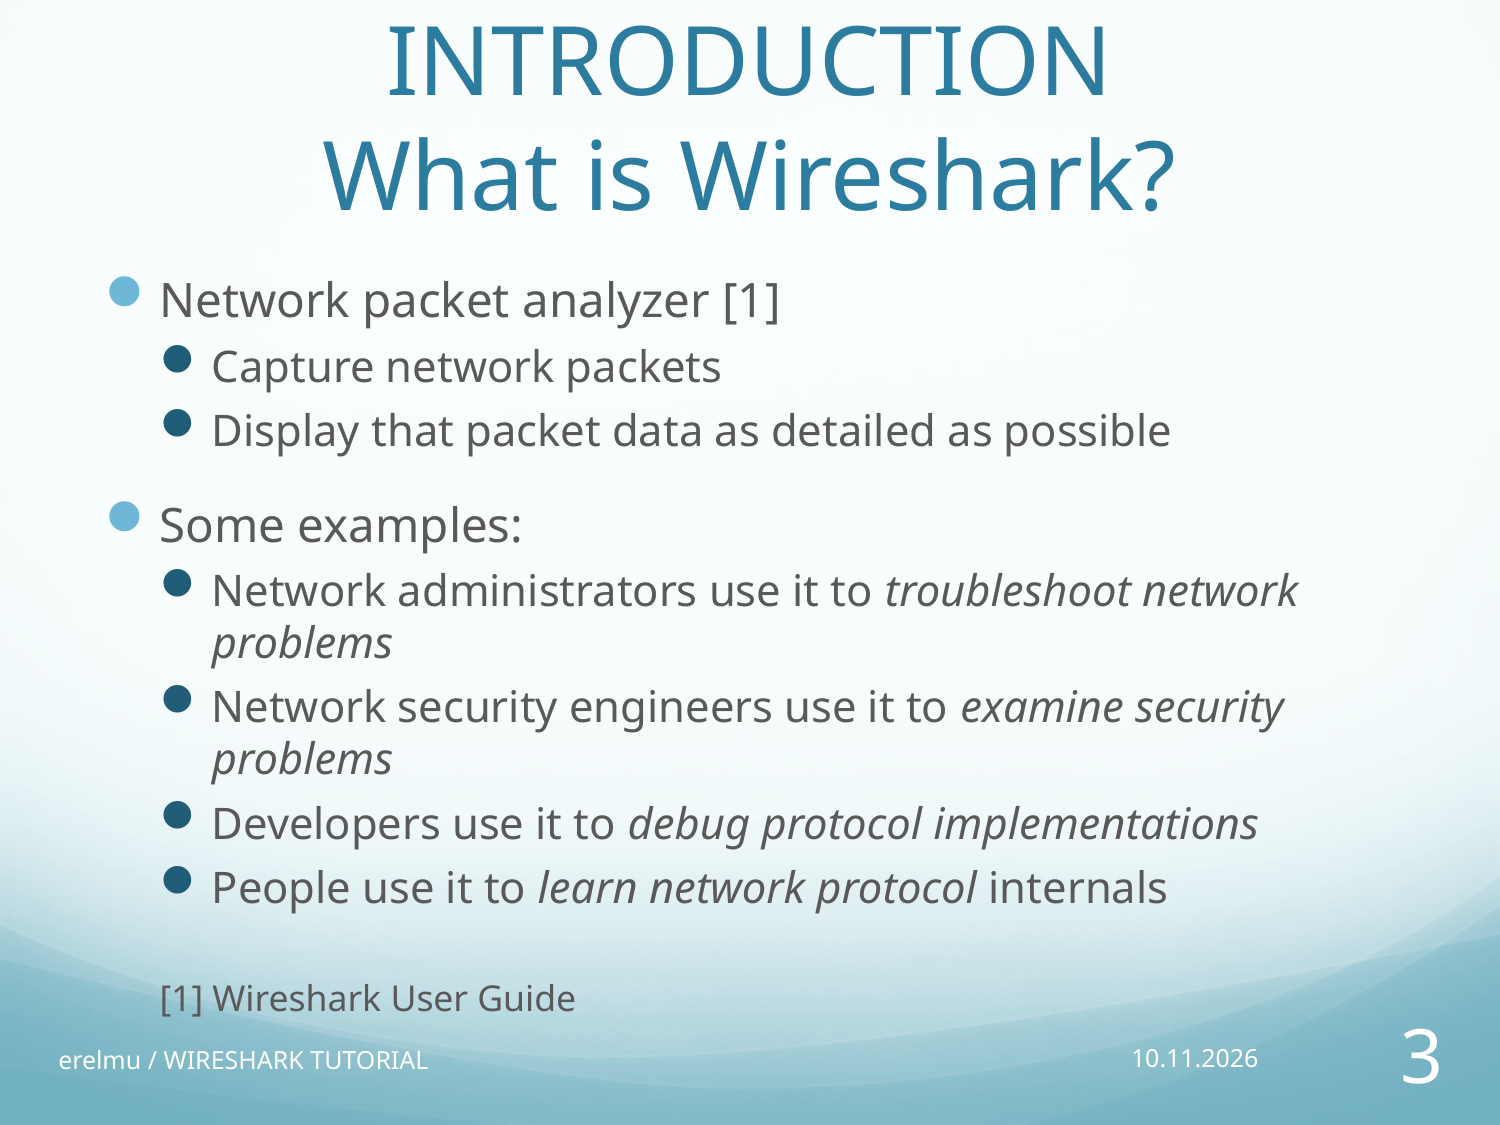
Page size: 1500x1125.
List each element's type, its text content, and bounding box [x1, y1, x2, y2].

title INTRODUCTION What is Wireshark? [90, 17, 1410, 237]
list Network packet analyzer [1] Capture network packets Display that packet data as detailed as possible Some examples: Network administrators use it to troubleshoot network problems Network security engineers use it to examine security problems Developers use it to debug protocol implementations People use it to learn network protocol internals [1] Wireshark User Guide [90, 262, 1410, 1030]
slide_number 3 [1295, 1029, 1459, 1090]
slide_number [923, 1029, 1274, 1090]
footer erelmu / WIRESHARK TUTORIAL [43, 1029, 838, 1090]
